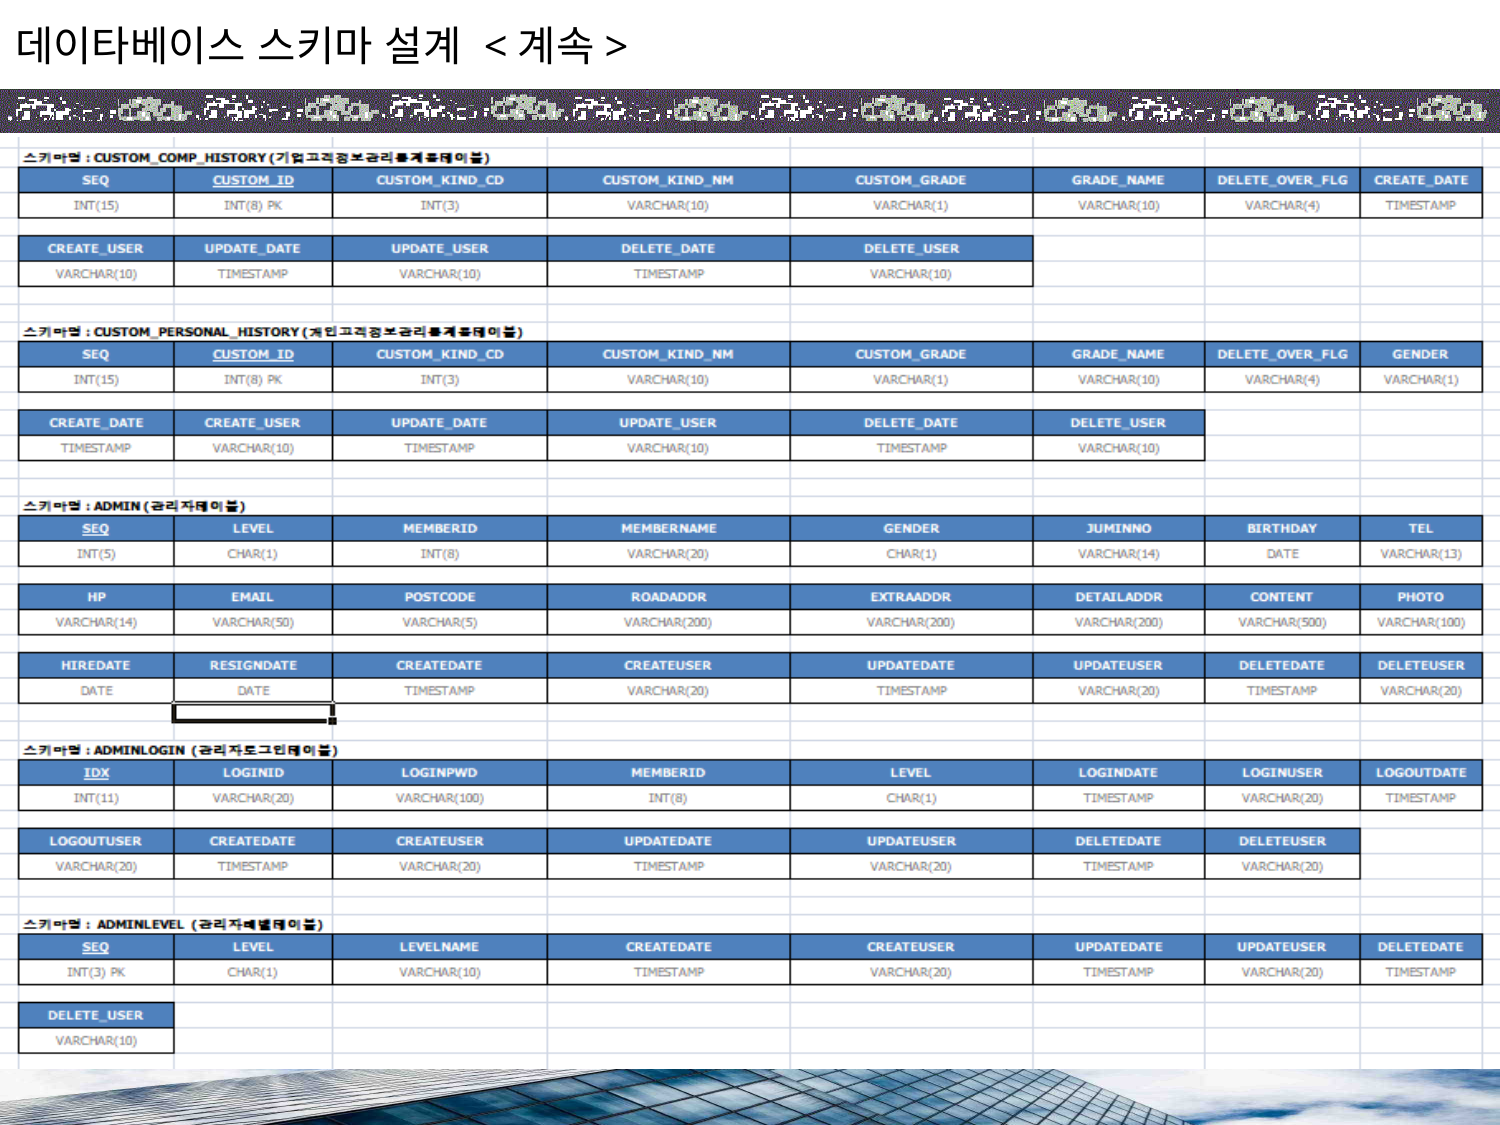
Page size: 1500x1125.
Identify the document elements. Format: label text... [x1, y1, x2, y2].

title 데이타베이스 스키마 설계 <계속> [0, 0, 1500, 88]
picture [0, 89, 1500, 133]
picture [0, 136, 1500, 1125]
